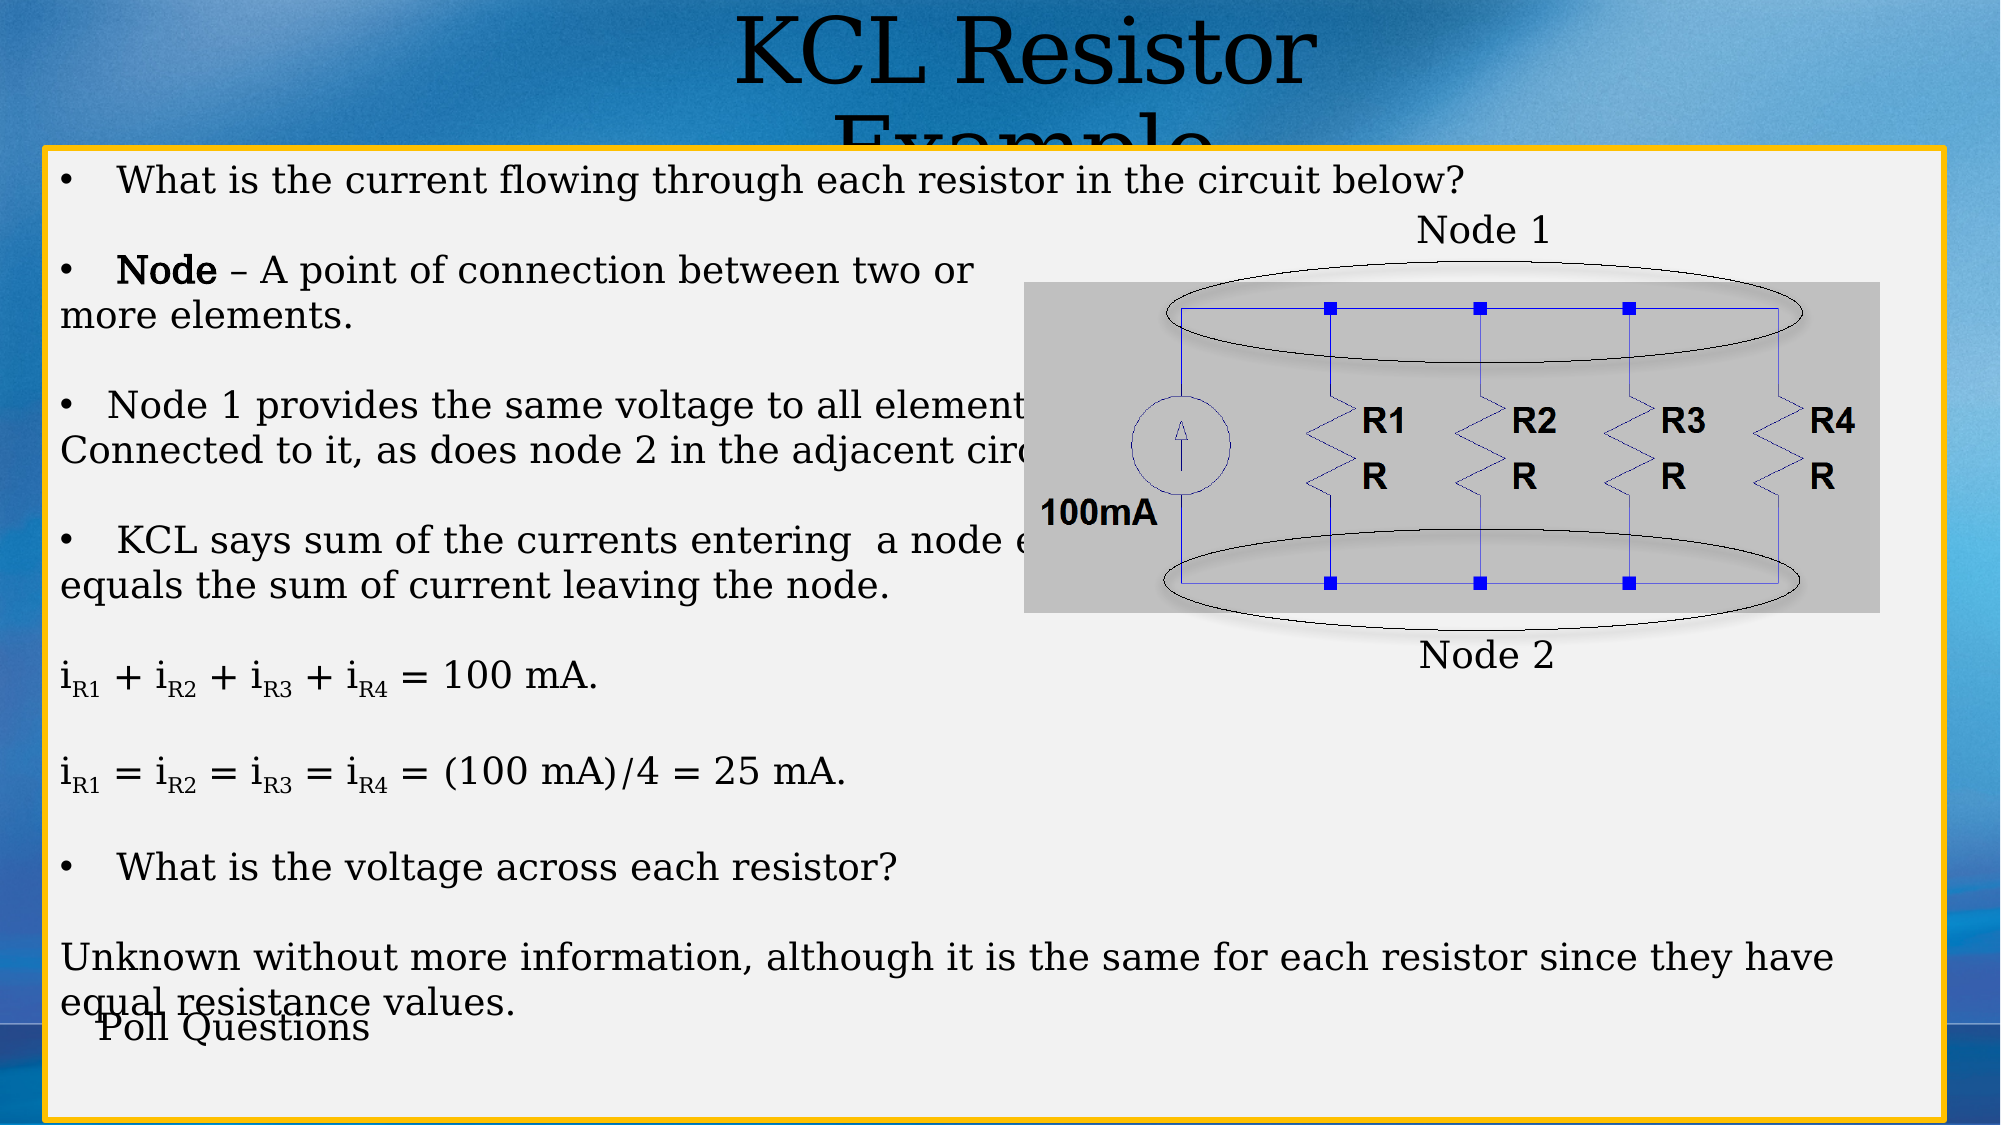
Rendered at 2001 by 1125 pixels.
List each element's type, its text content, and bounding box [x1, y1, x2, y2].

text_box [1315, 623, 1403, 629]
text_box Node 2 [1403, 623, 1571, 684]
picture [0, 0, 2001, 1125]
text_box [1228, 261, 1741, 282]
text_box Node 1 [1401, 198, 1568, 259]
title KCL Resistor Example [526, 4, 1523, 92]
text_box Poll Questions [82, 995, 386, 1055]
text_box What is the current flowing through each resistor in the circuit below? Node – A point of connection between two or more elements. Node 1 provides the same voltage to all elements Connected to it, as does node 2 in the adjacent circuit. KCL says sum of the currents entering a node equals equals the sum of current leaving the node. iR1 + iR2 + iR3 + iR4 = 100 mA. iR1 = iR2 = iR3 = iR4 = (100 mA)/4 = 25 mA. What is the voltage across each resistor? Unknown without more information, although it is the same for each resistor since they have equal resistance values. [45, 148, 1945, 1121]
text_box [1571, 623, 1648, 629]
